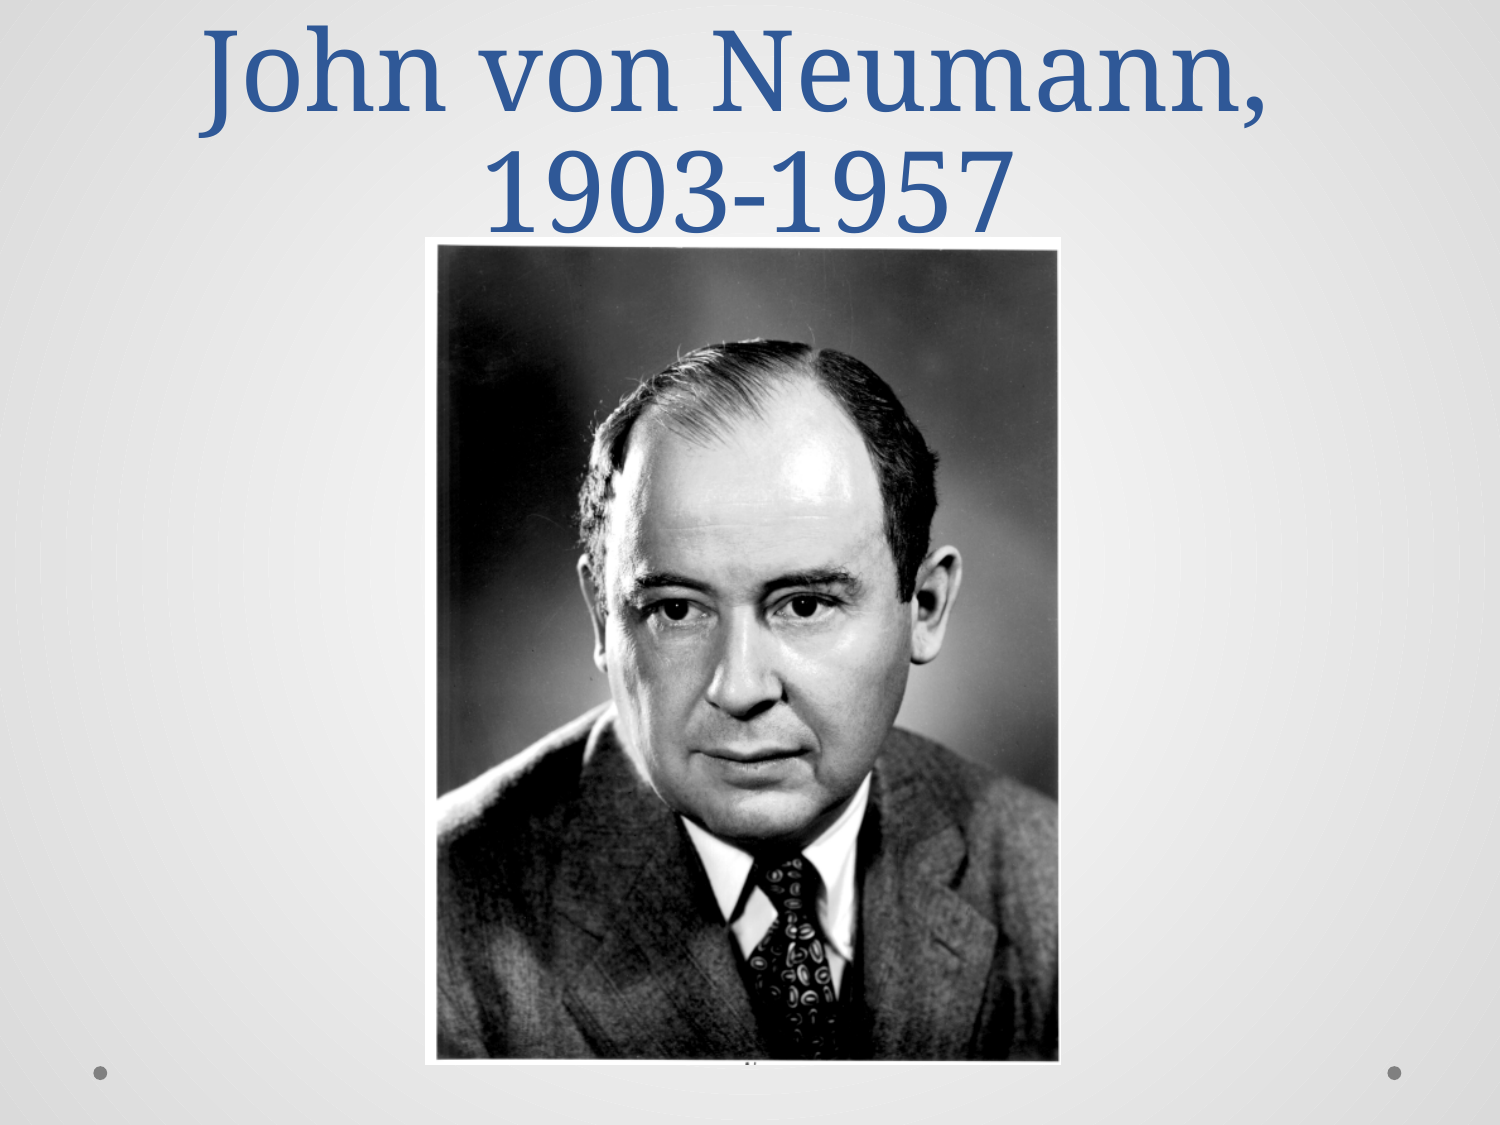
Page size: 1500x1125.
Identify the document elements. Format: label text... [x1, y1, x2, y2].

picture [424, 237, 1062, 1065]
title John von Neumann, 1903-1957 [75, 0, 1425, 263]
